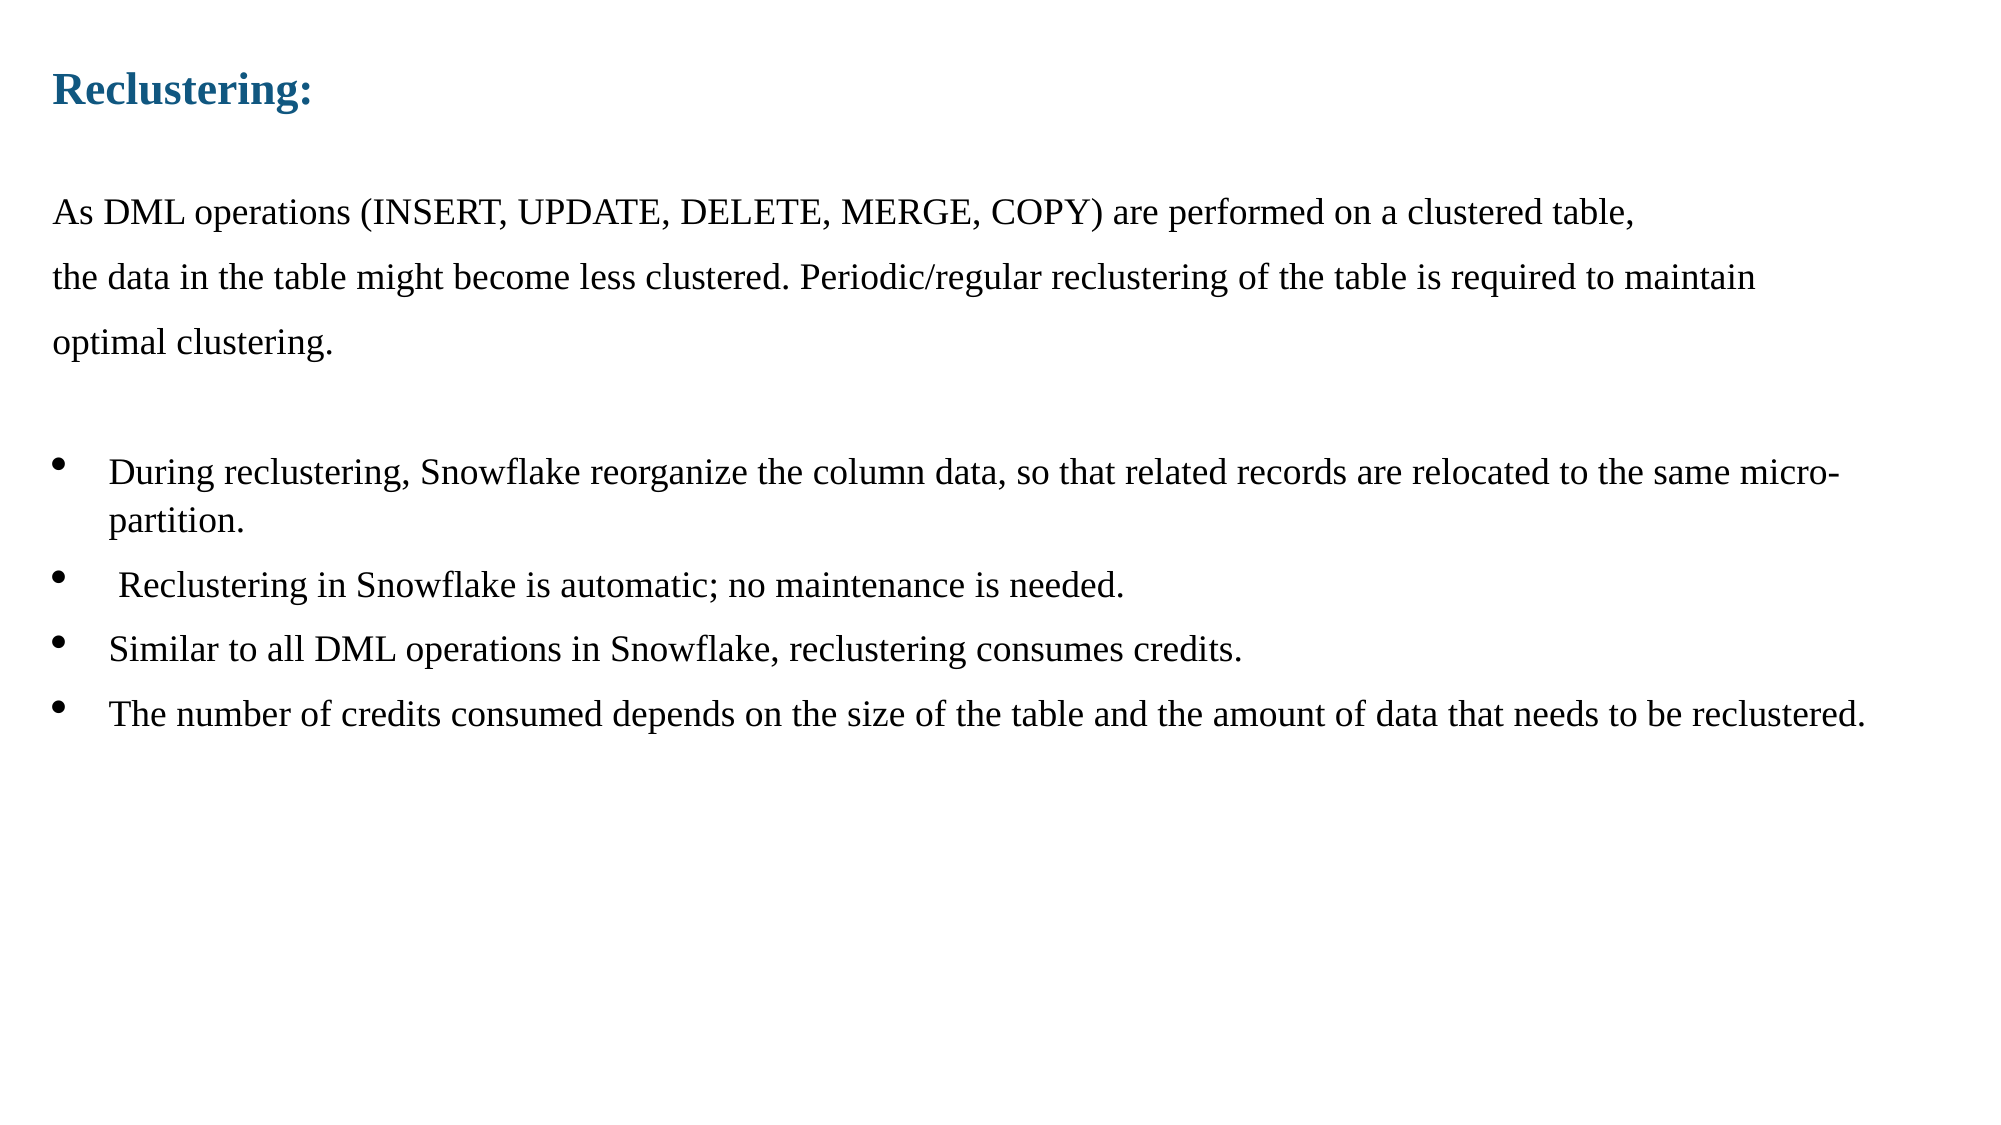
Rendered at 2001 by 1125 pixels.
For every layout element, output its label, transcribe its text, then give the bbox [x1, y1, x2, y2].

text_box Reclustering: As DML operations (INSERT, UPDATE, DELETE, MERGE, COPY) are performed on a clustered table, the data in the table might become less clustered. Periodic/regular reclustering of the table is required to maintain optimal clustering. During reclustering, Snowflake reorganize the column data, so that related records are relocated to the same micro-partition. Reclustering in Snowflake is automatic; no maintenance is needed. Similar to all DML operations in Snowflake, reclustering consumes credits. The number of credits consumed depends on the size of the table and the amount of data that needs to be reclustered. [37, 45, 1975, 742]
